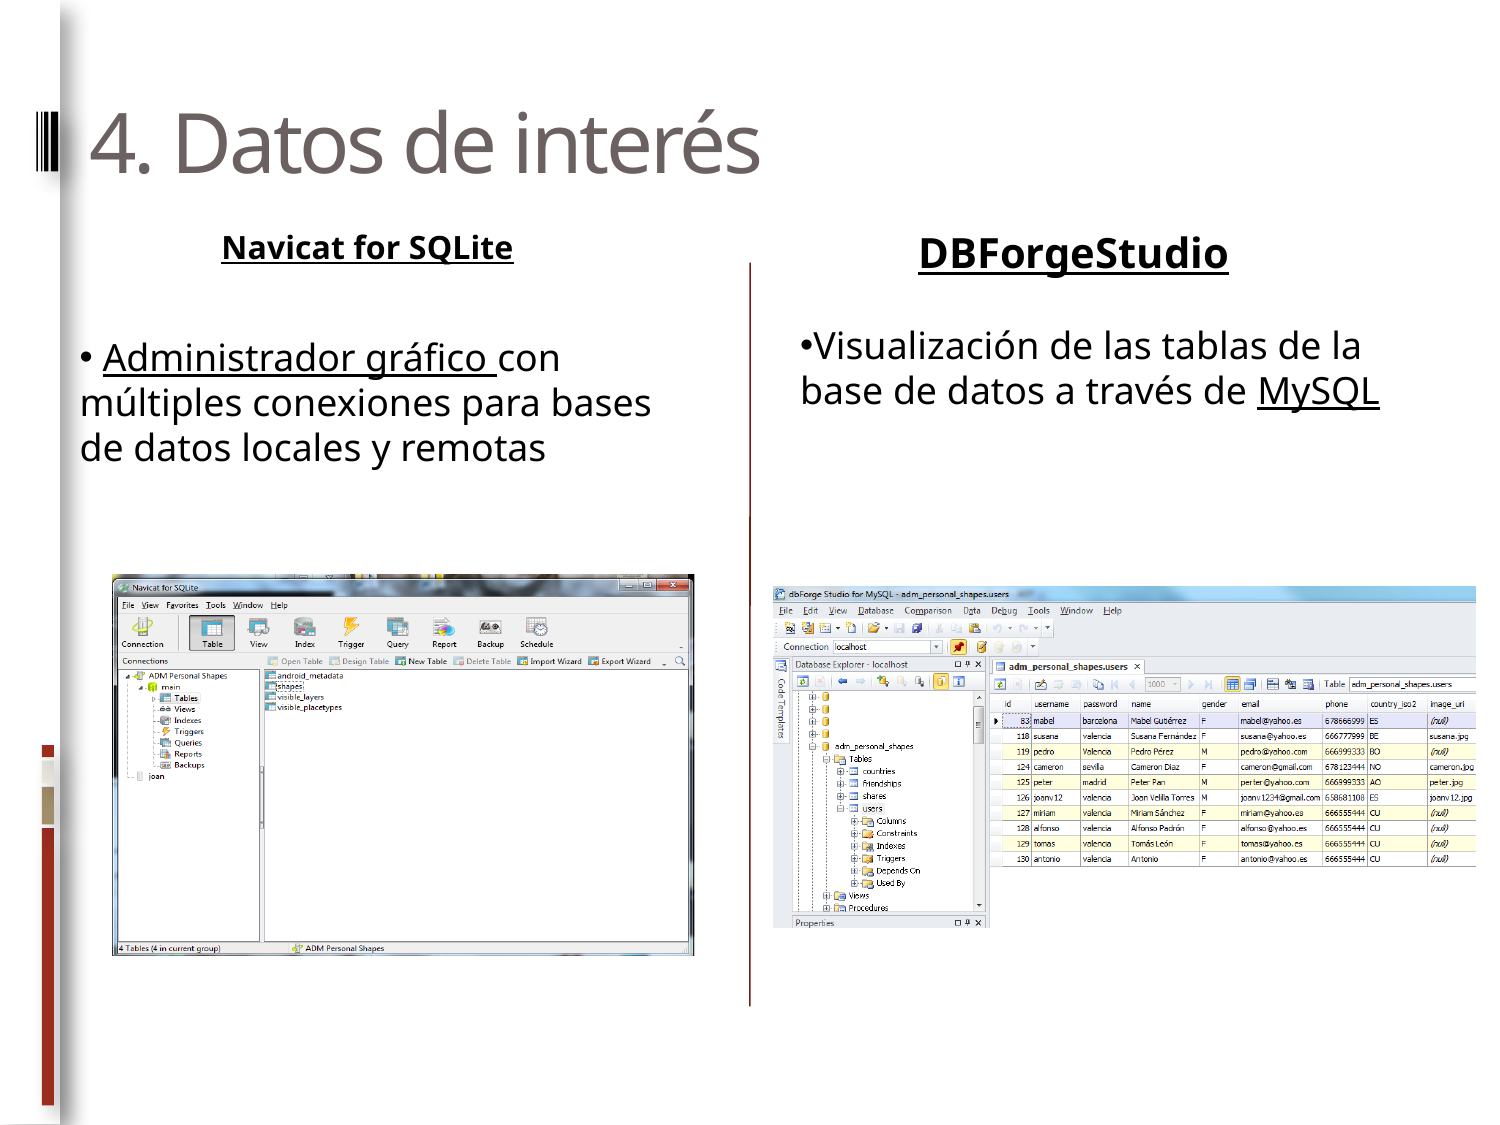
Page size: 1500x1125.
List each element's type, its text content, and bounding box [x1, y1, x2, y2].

picture [773, 585, 1476, 929]
picture [111, 574, 695, 956]
title 4. Datos de interés [75, 34, 1425, 247]
text_box Administrador gráfico con múltiples conexiones para bases de datos locales y remotas [64, 326, 715, 521]
text_box Visualización de las tablas de la base de datos a través de MySQL [785, 314, 1436, 465]
list Navicat for SQLite [206, 219, 597, 296]
list DBForgeStudio [903, 219, 1294, 296]
